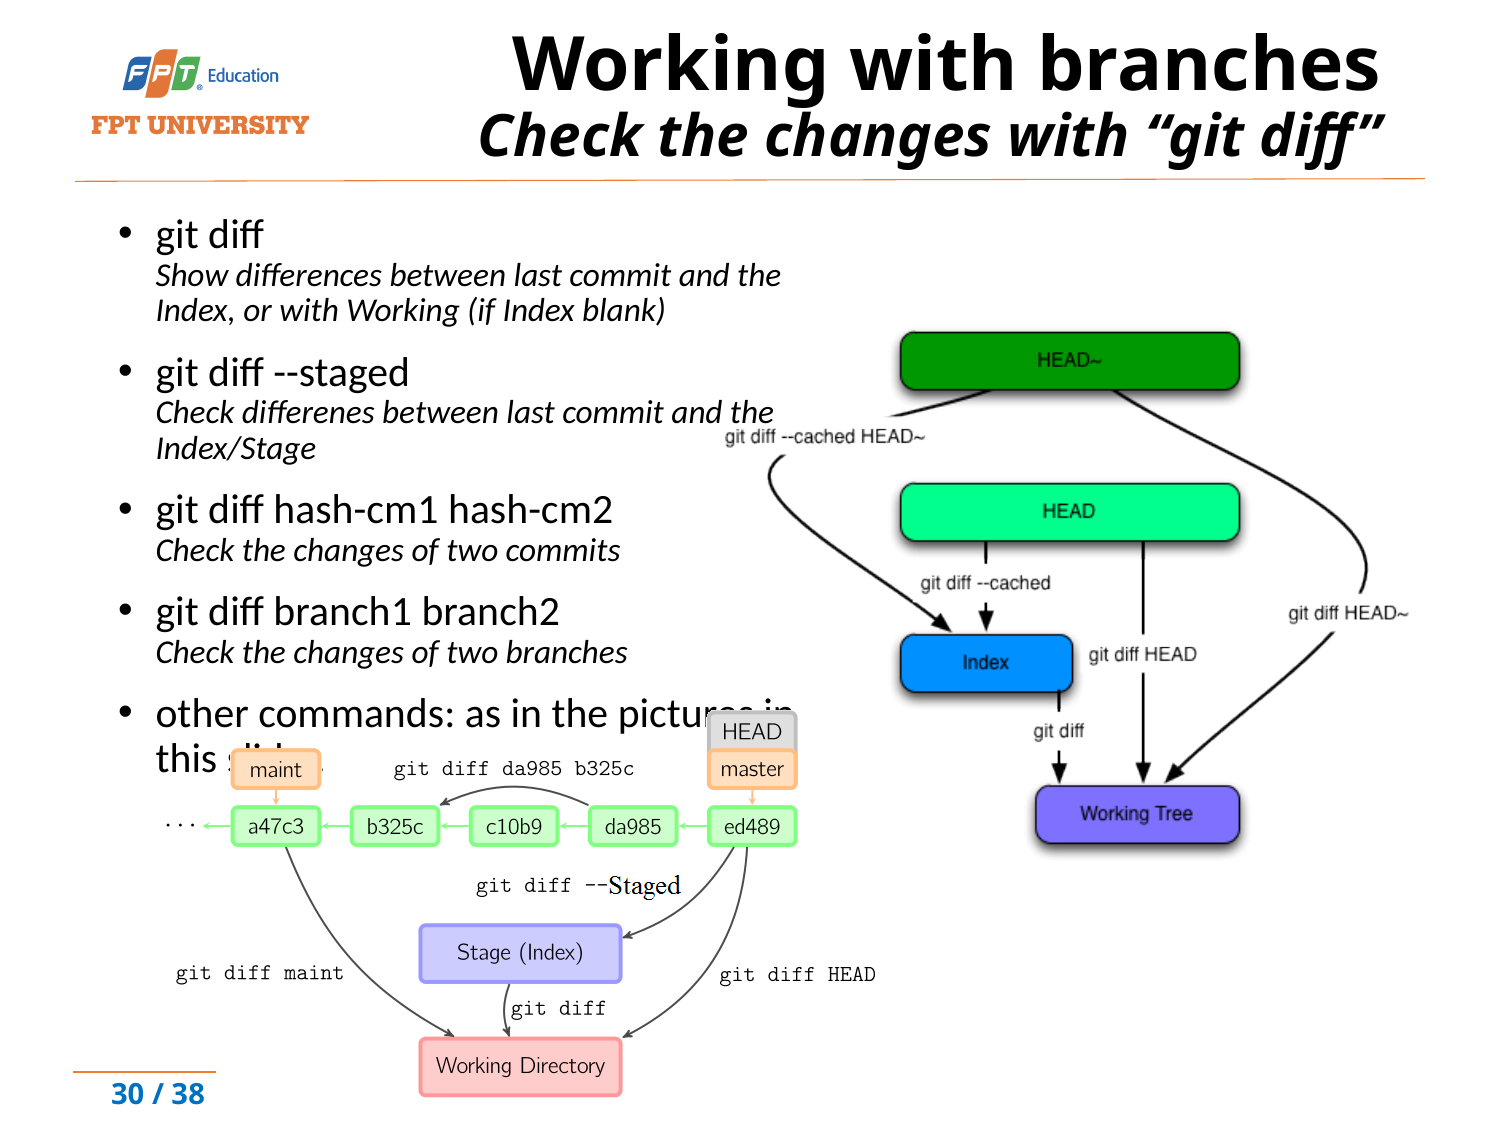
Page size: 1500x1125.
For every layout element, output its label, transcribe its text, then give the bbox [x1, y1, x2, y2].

list git diff Show differences between last commit and the Index, or with Working (if Index blank) git diff --staged Check differenes between last commit and the Index/Stage git diff hash-cm1 hash-cm2 Check the changes of two commits git diff branch1 branch2 Check the changes of two branches other commands: as in the pictures in this slide.. [103, 204, 839, 1020]
picture [158, 305, 1433, 1101]
title Working with branches Check the changes with “git diff” [103, 13, 1397, 182]
picture [77, 25, 103, 156]
